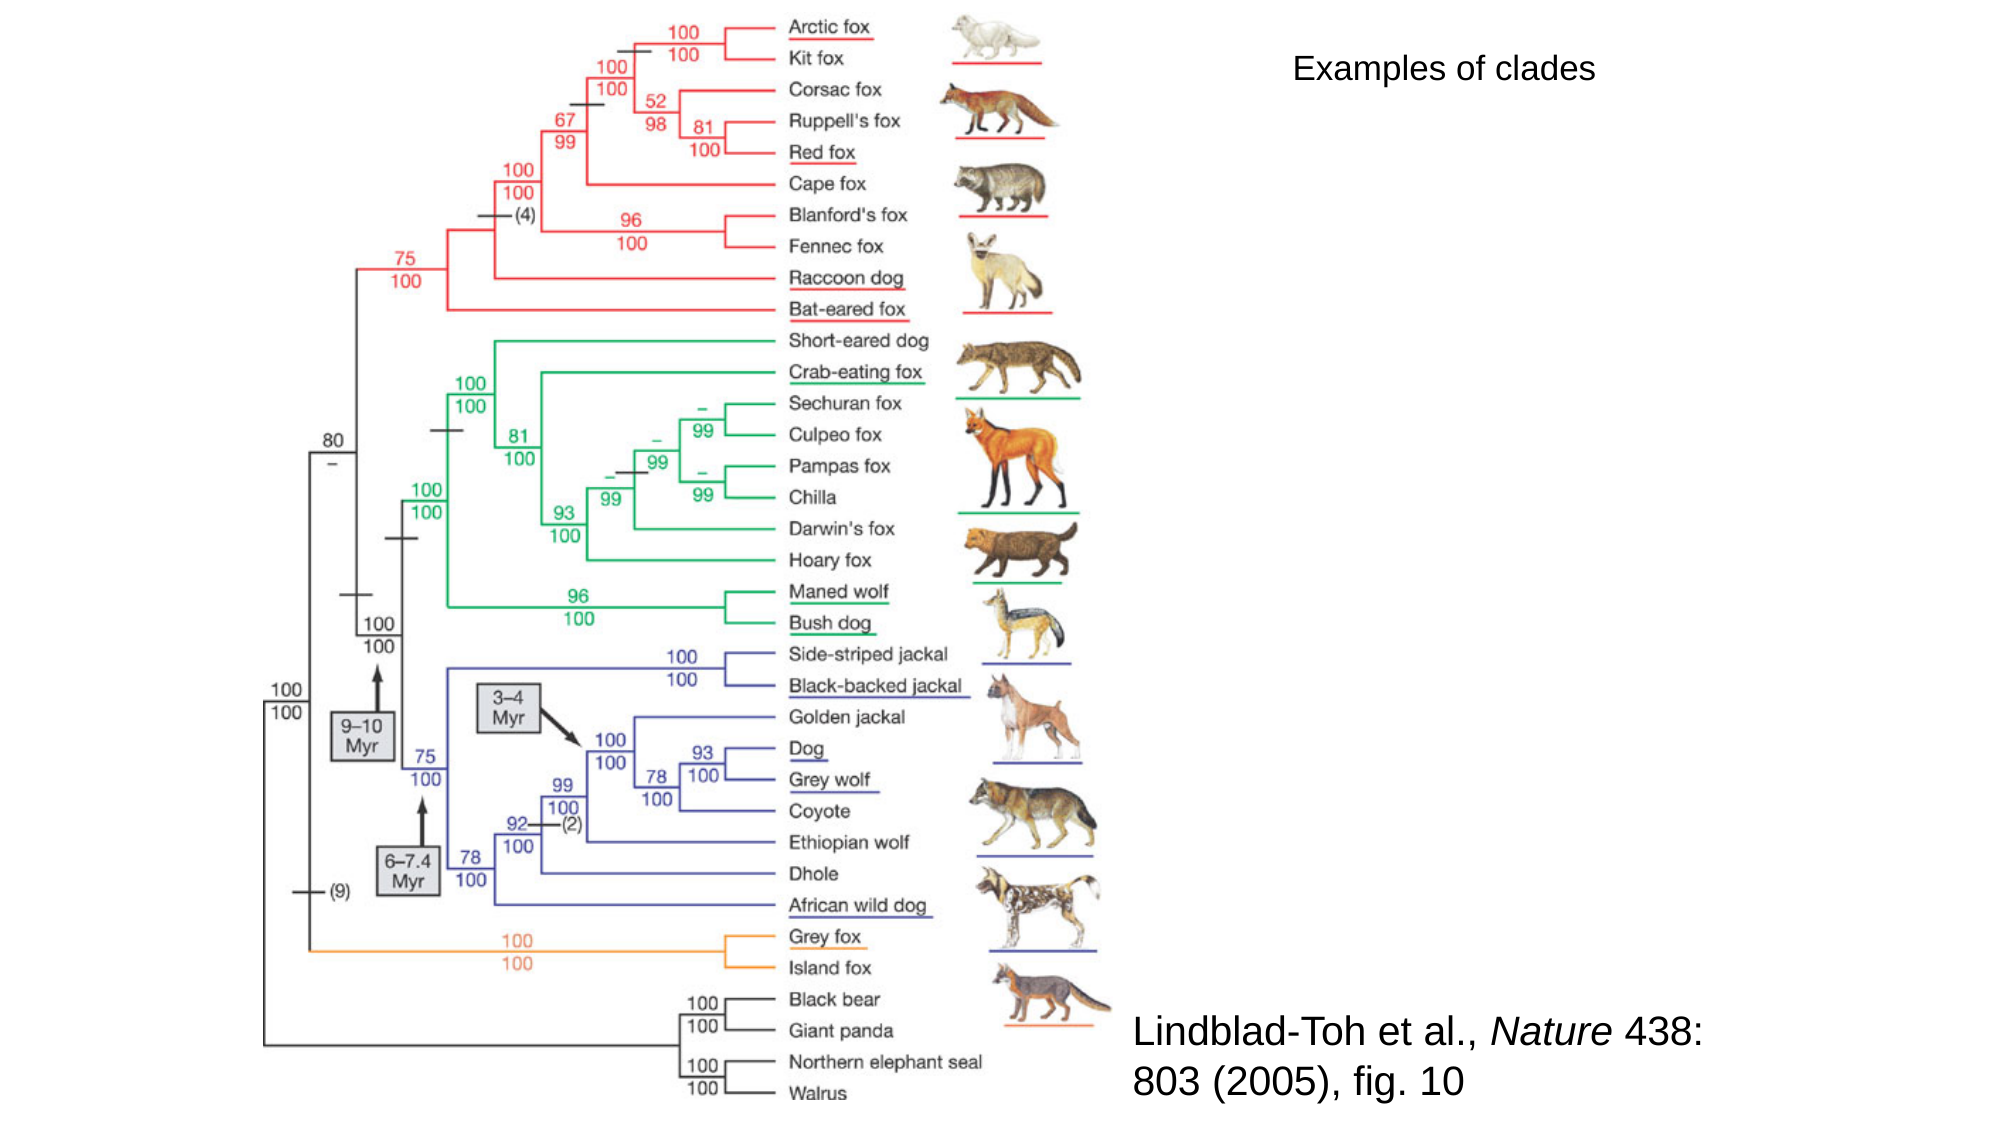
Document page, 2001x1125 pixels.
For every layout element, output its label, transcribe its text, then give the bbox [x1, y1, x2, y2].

text_box Examples of clades [1285, 37, 1605, 95]
picture [263, 12, 1113, 1100]
text_box Lindblad-Toh et al., Nature 438: 803 (2005), fig. 10 [1124, 997, 1725, 1111]
